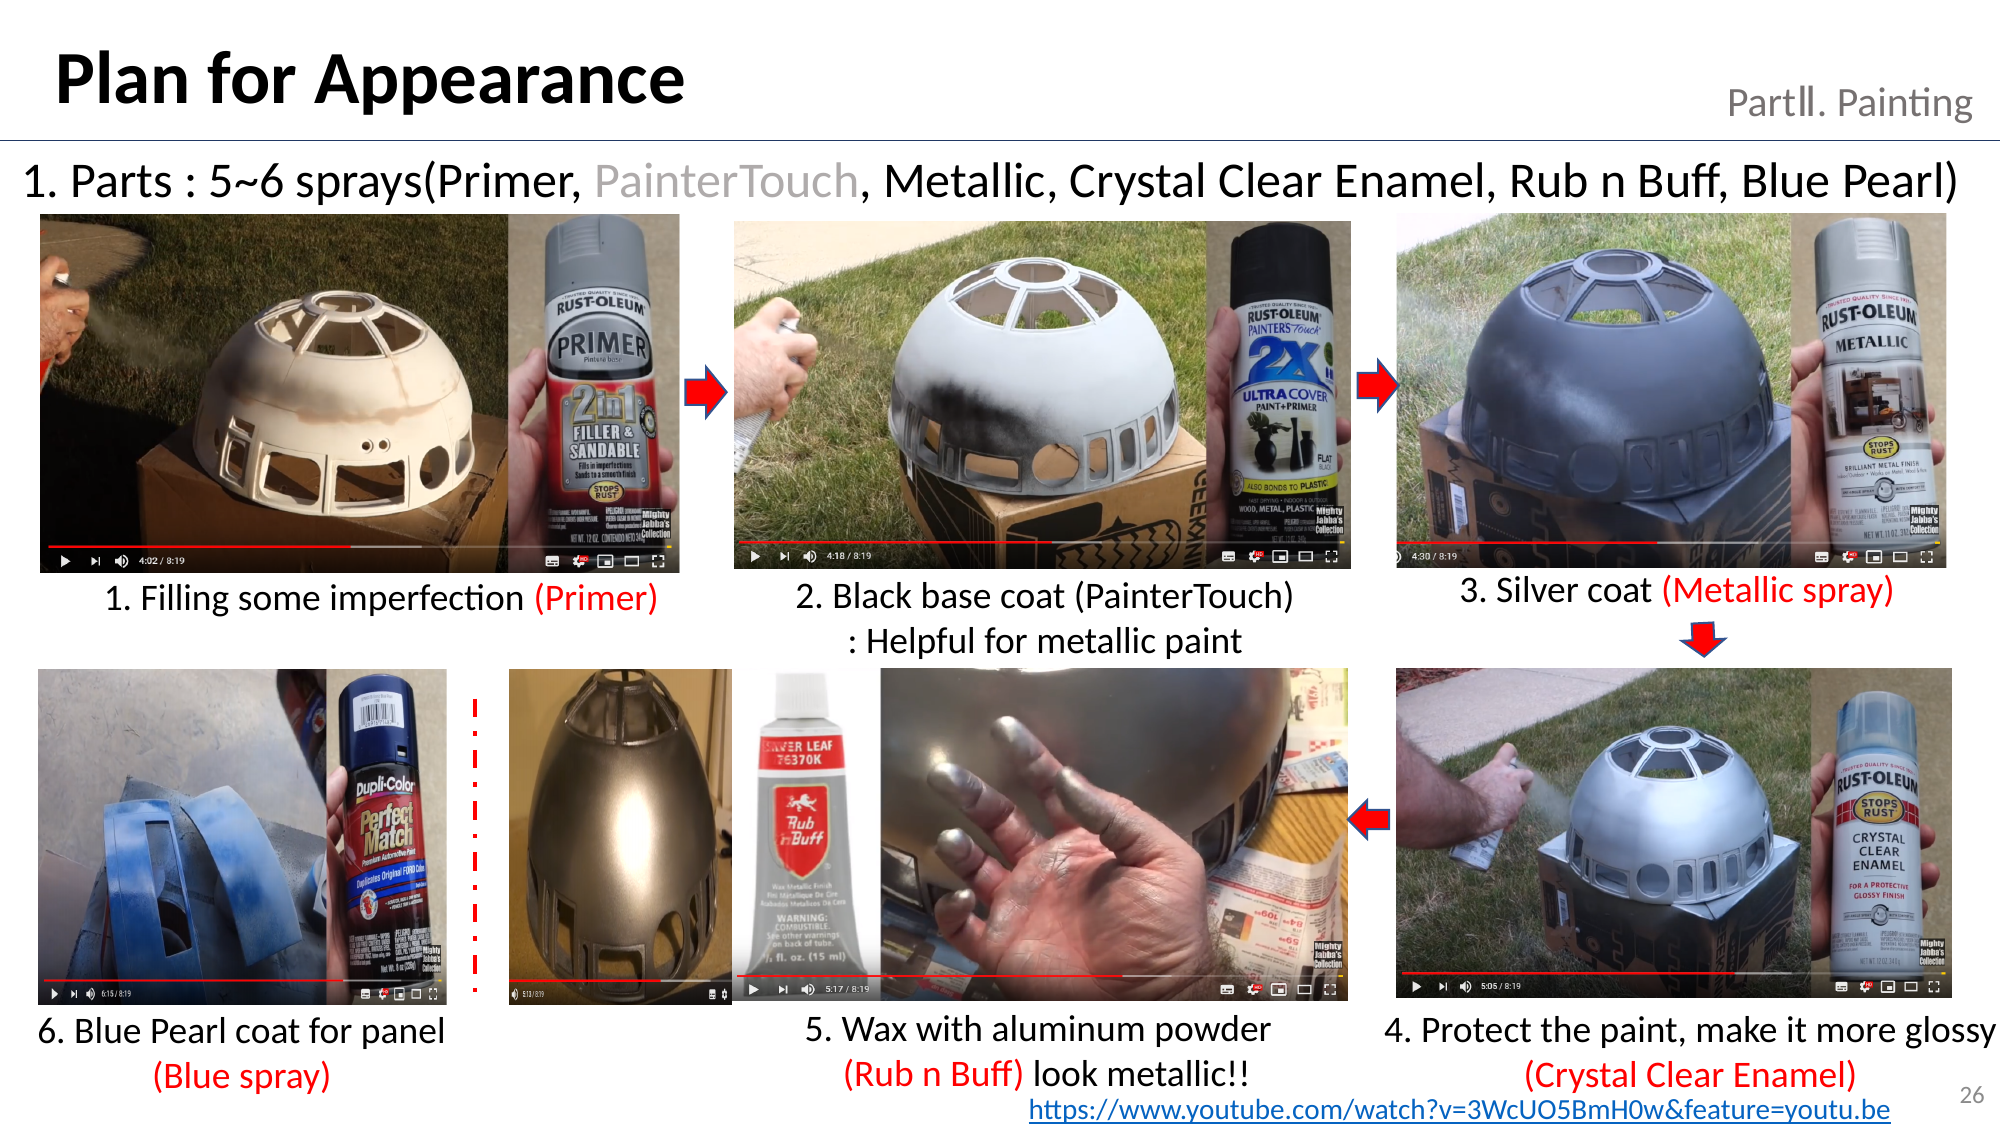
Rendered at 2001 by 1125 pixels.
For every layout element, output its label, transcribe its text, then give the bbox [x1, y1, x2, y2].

text_box 2. Black base coat (PainterTouch) : Helpful for metallic paint [766, 569, 1324, 668]
text_box [684, 364, 729, 421]
text_box 1. Filling some imperfection (Primer) [73, 566, 690, 626]
picture [1396, 668, 1952, 999]
text_box 6. Blue Pearl coat for panel (Blue spray) [8, 998, 475, 1104]
text_box 1. Parts : 5~6 sprays(Primer, PainterTouch, Metallic, Crystal Clear Enamel, Rub n Buff, Blue Pearl) [6, 141, 1989, 215]
picture [734, 221, 1351, 569]
picture [38, 669, 447, 1005]
picture [40, 214, 680, 573]
picture [1396, 213, 1947, 568]
text_box Plan for Appearance [40, 21, 976, 127]
text_box [1678, 621, 1729, 658]
text_box 4. Protect the paint, make it more glossy (Crystal Clear Enamel) [1336, 997, 2000, 1103]
text_box [1348, 797, 1391, 842]
text_box [1356, 357, 1396, 414]
text_box PartⅡ. Painting [1500, 67, 1989, 133]
picture [509, 668, 1348, 1005]
text_box https://www.youtube.com/watch?v=3WcUO5BmH0w&feature=youtu.be [905, 1083, 1906, 1125]
text_box 3. Silver coat (Metallic spray) [1406, 557, 1949, 618]
slide_number 26 [1550, 1063, 2000, 1124]
text_box 5. Wax with aluminum powder (Rub n Buff) look metallic!! [768, 1001, 1326, 1101]
